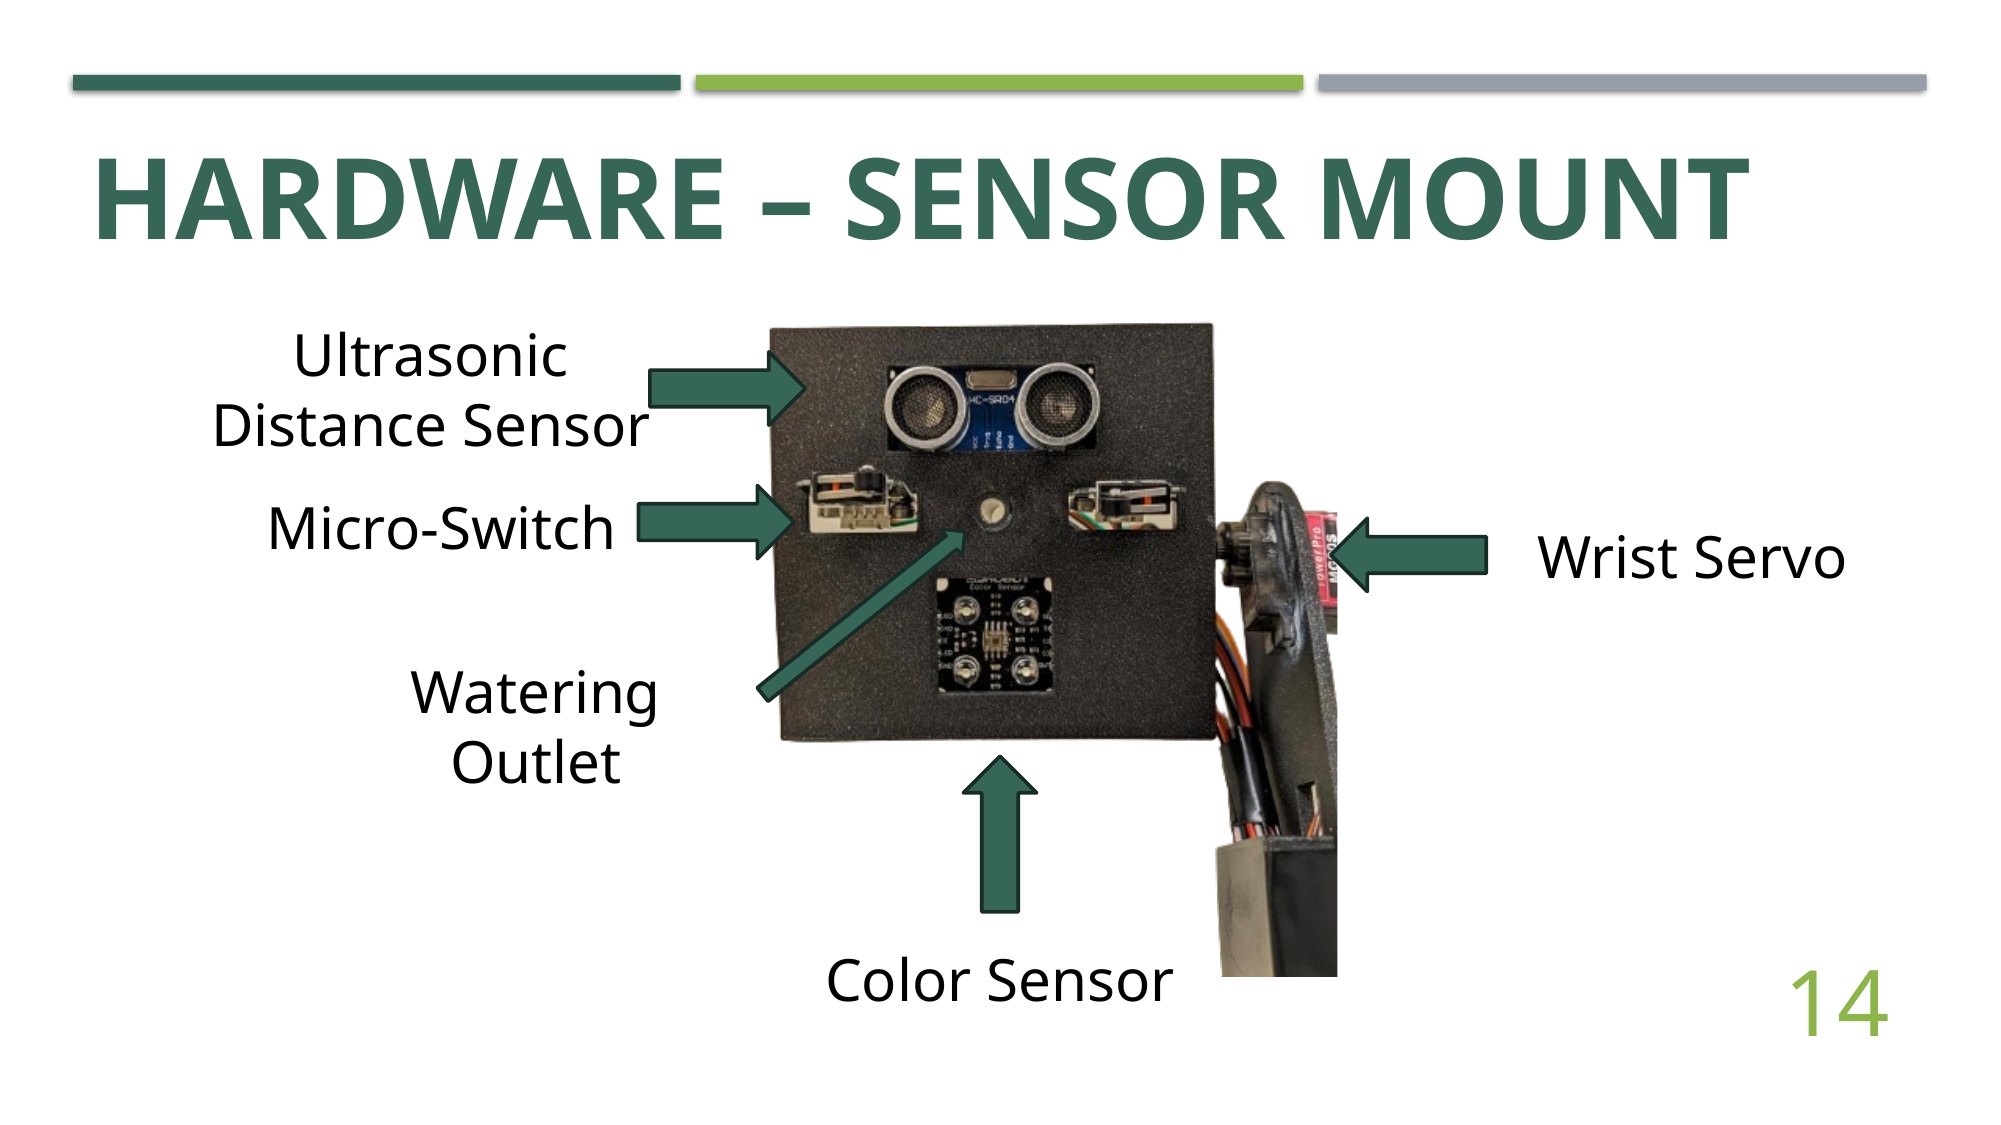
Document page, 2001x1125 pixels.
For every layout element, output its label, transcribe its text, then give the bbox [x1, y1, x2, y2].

text_box Wrist Servo [1501, 512, 1883, 598]
text_box Color Sensor [809, 987, 1191, 1021]
text_box HARDWARE – SENSOR MOUNT [74, 119, 1926, 270]
text_box Micro-Switch [250, 483, 632, 569]
text_box Ultrasonic Distance Sensor [192, 311, 656, 466]
text_box [1342, 516, 1489, 594]
text_box Watering Outlet [319, 647, 656, 803]
text_box [636, 501, 656, 543]
picture [661, 303, 1338, 978]
text_box [648, 368, 656, 409]
slide_number 14 [1732, 977, 1905, 1037]
